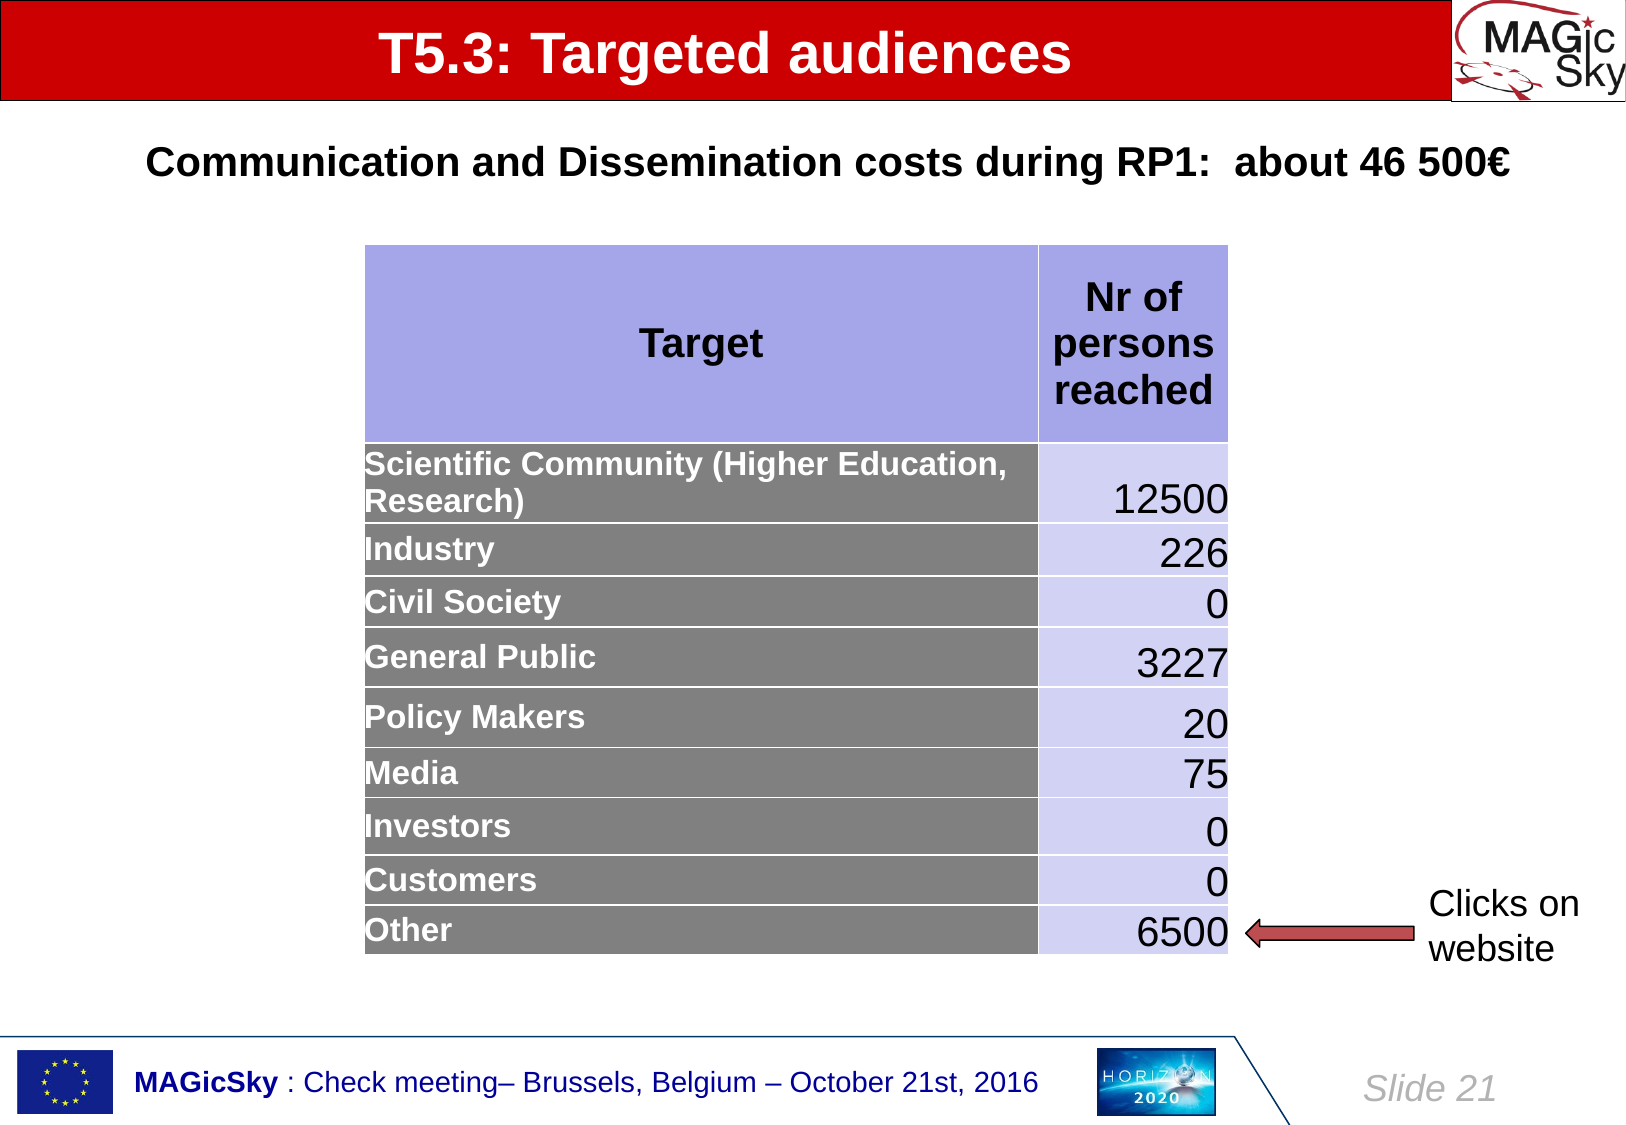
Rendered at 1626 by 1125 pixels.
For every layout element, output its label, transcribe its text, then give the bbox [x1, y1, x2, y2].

table_cell Scientific Community (Higher Education, Research) [365, 444, 1038, 522]
table_header Target [365, 245, 1038, 442]
table_cell Other [365, 906, 1038, 954]
table_cell 3227 [1039, 628, 1228, 686]
table_cell 0 [1039, 577, 1228, 626]
text_box Clicks on website [1413, 871, 1610, 977]
table_cell 226 [1039, 524, 1228, 575]
table_cell Policy Makers [365, 688, 1038, 747]
title T5.3: Targeted audiences [0, 0, 1453, 101]
table_cell 75 [1039, 748, 1228, 797]
table_cell 0 [1039, 798, 1228, 854]
table_cell Media [365, 748, 1038, 797]
table_cell 0 [1039, 856, 1228, 904]
picture [17, 1050, 113, 1114]
text_box [1245, 919, 1413, 948]
table_cell Industry [365, 524, 1038, 575]
table_cell Customers [365, 856, 1038, 904]
text_box Communication and Dissemination costs during RP1: about 46 500€ [130, 127, 1527, 243]
picture [1097, 1048, 1216, 1116]
picture [1453, 0, 1626, 101]
table_cell General Public [365, 628, 1038, 686]
table_cell 20 [1039, 688, 1228, 747]
table_cell Investors [365, 798, 1038, 854]
table_header Nr of persons reached [1039, 245, 1228, 442]
table_cell 12500 [1039, 444, 1228, 522]
table_cell Civil Society [365, 577, 1038, 626]
table_cell 6500 [1039, 906, 1228, 954]
